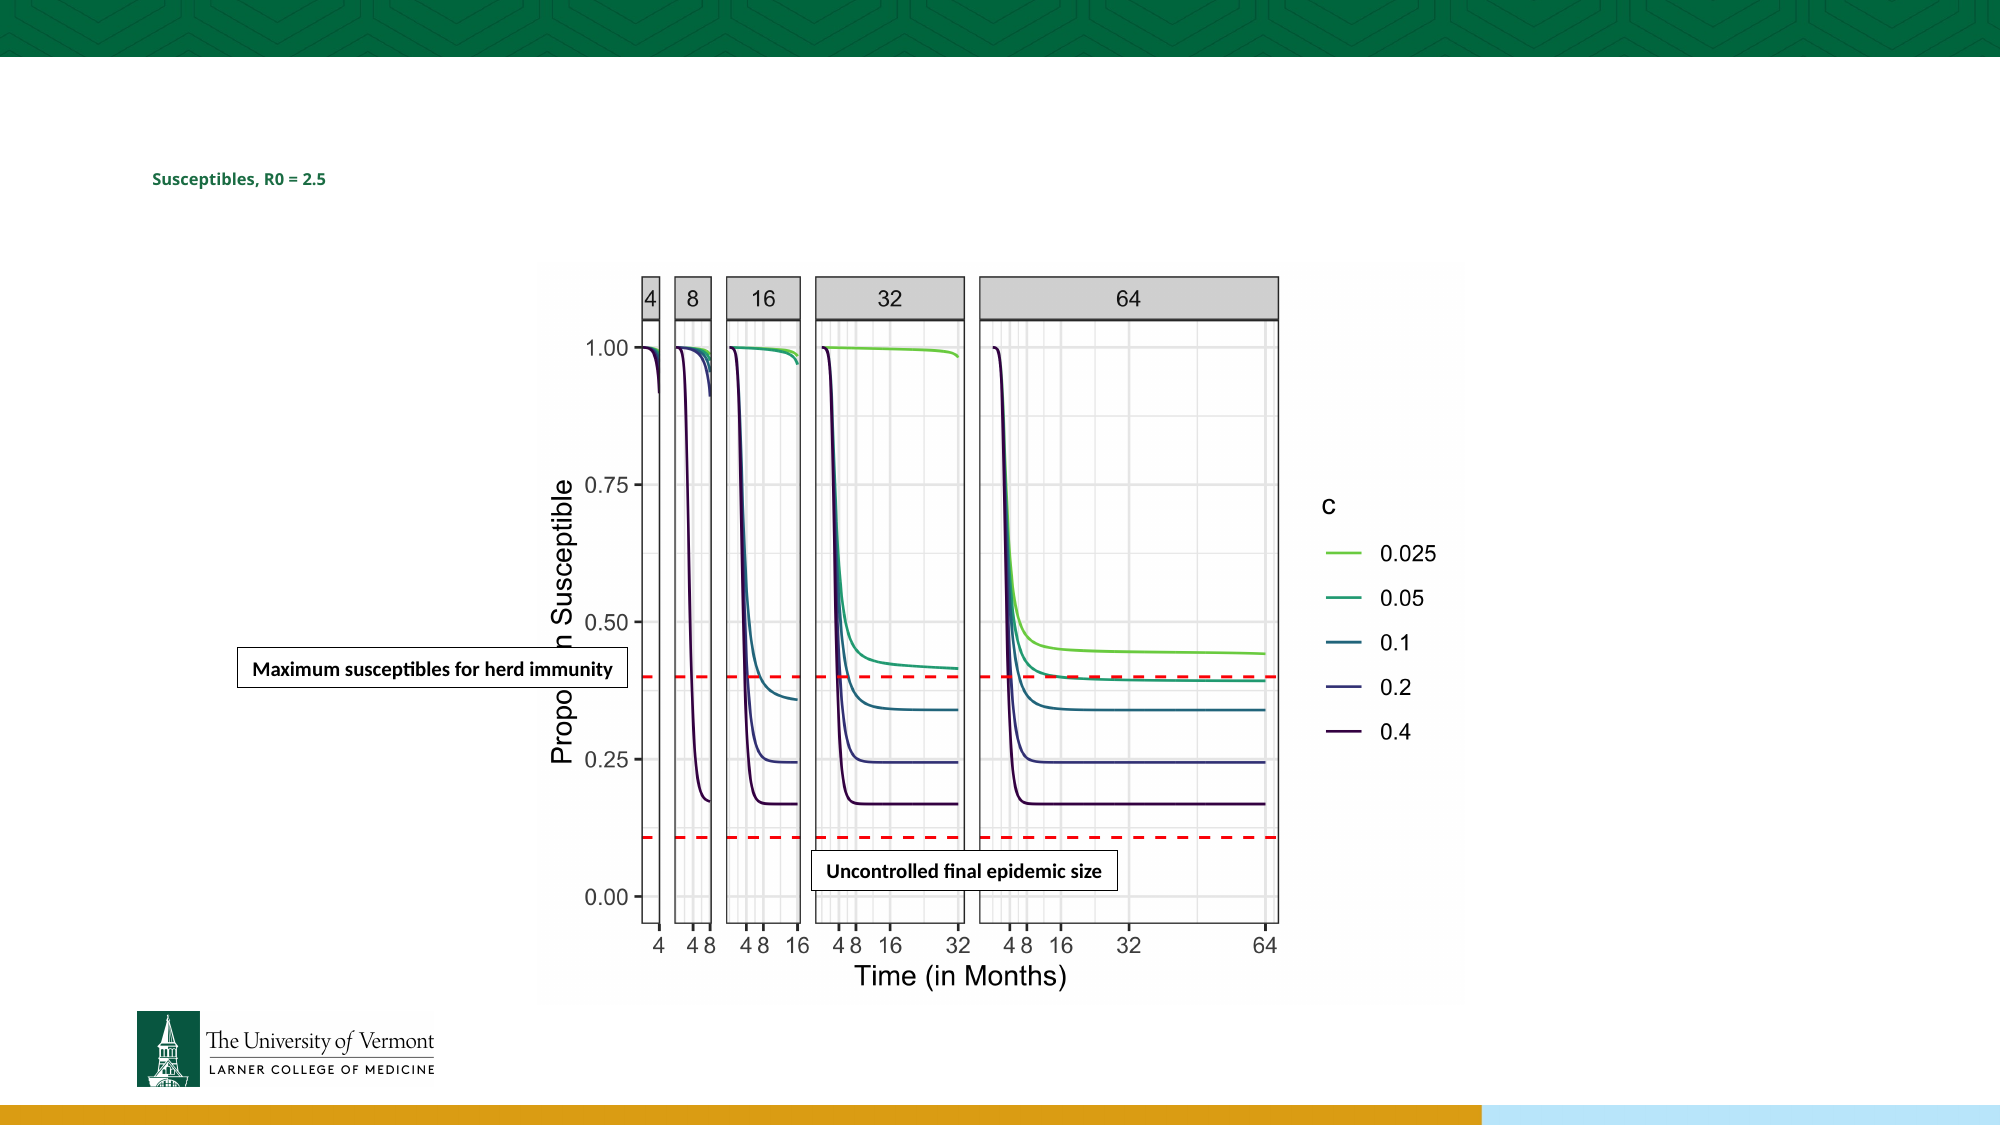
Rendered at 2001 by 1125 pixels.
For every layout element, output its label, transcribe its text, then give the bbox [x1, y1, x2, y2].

picture [0, 0, 2000, 57]
picture [0, 1105, 2000, 1125]
title Susceptibles, R0 = 2.5 [137, 163, 1863, 197]
text_box Maximum susceptibles for herd immunity [237, 647, 537, 688]
picture [537, 262, 1465, 1005]
picture [137, 1011, 434, 1087]
